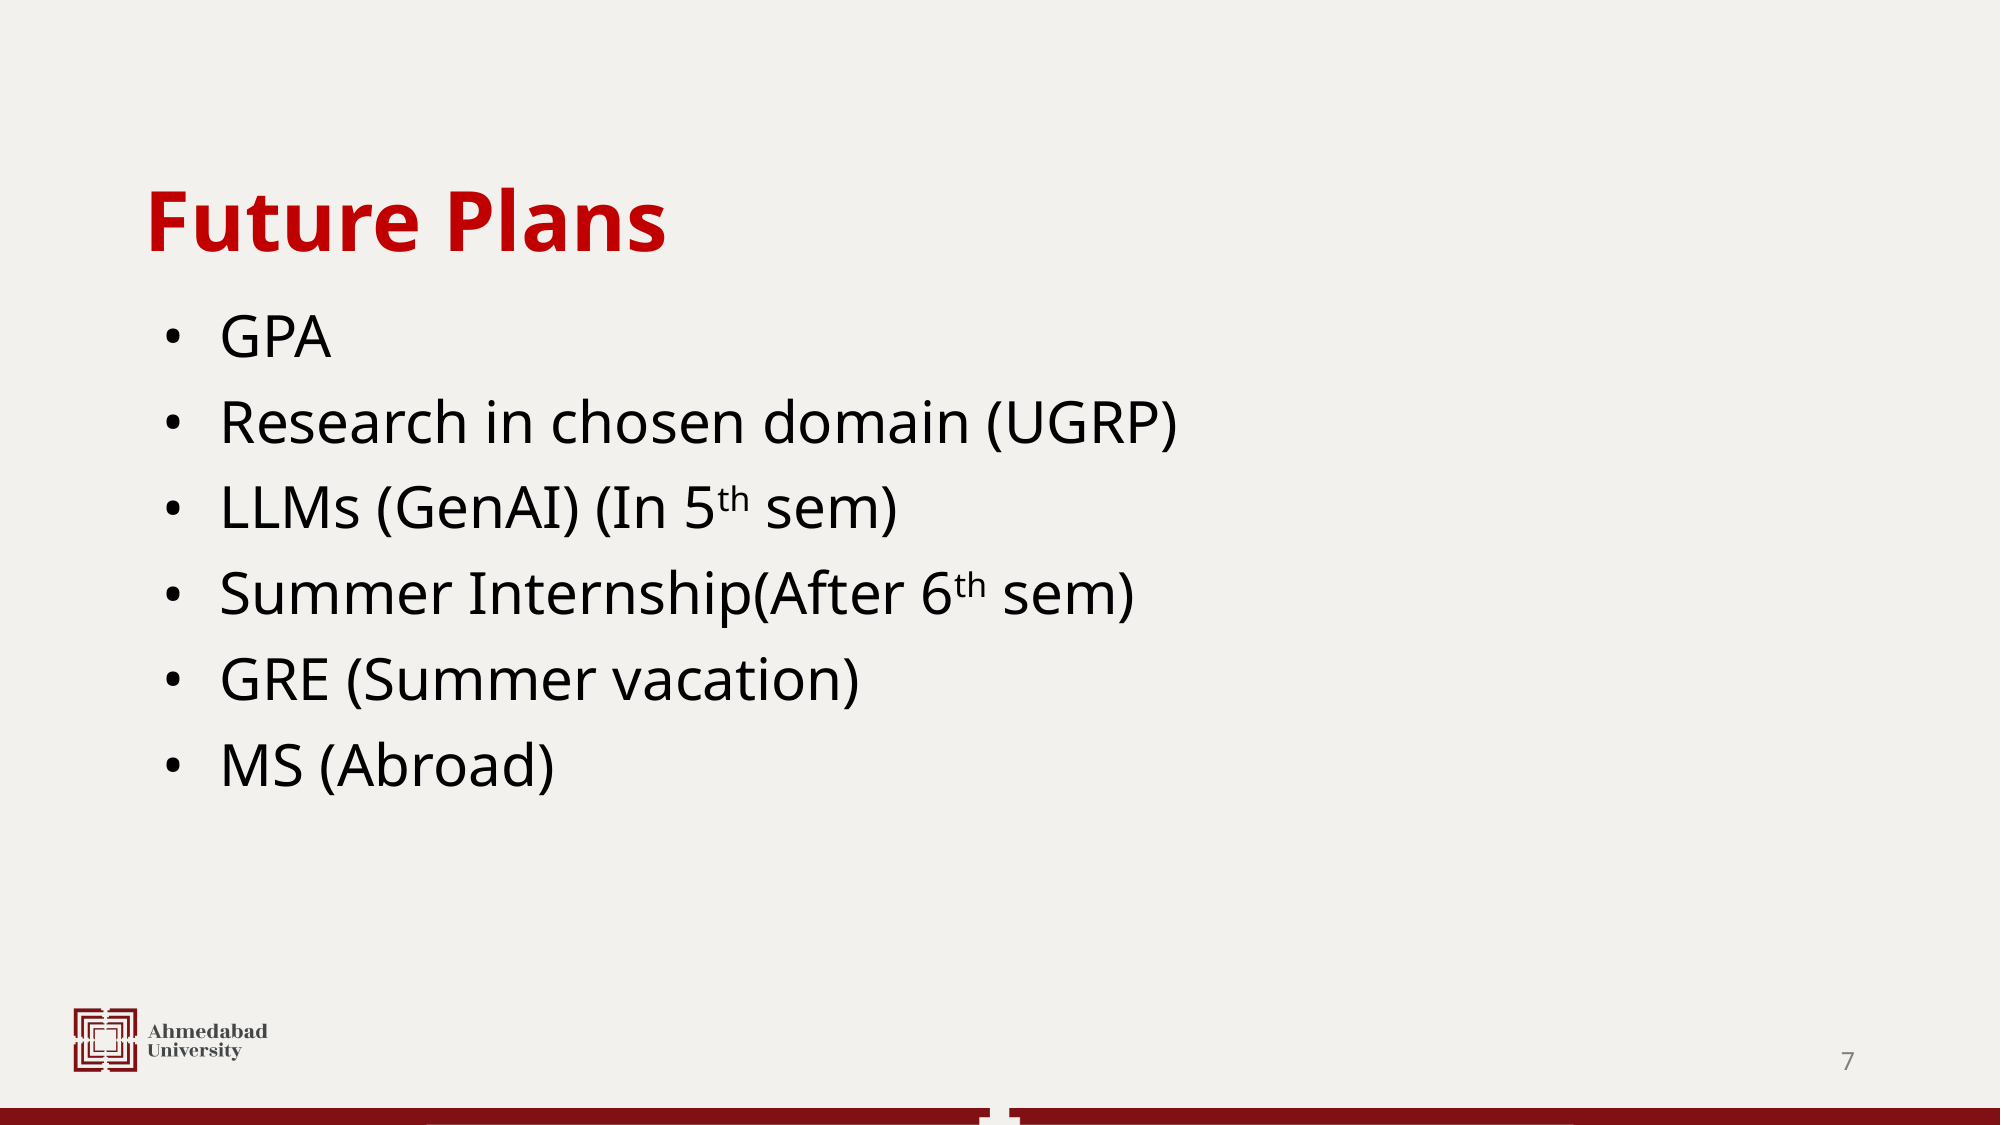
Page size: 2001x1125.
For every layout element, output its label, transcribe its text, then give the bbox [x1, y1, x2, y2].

slide_number 7 [1817, 1039, 1863, 1086]
list GPA Research in chosen domain (UGRP) LLMs (GenAI) (In 5th sem) Summer Internship(After 6th sem) GRE (Summer vacation) MS (Abroad) [137, 299, 1211, 1014]
title Future Plans [137, 59, 1863, 278]
picture [0, 1108, 2000, 1125]
picture [58, 990, 283, 1089]
